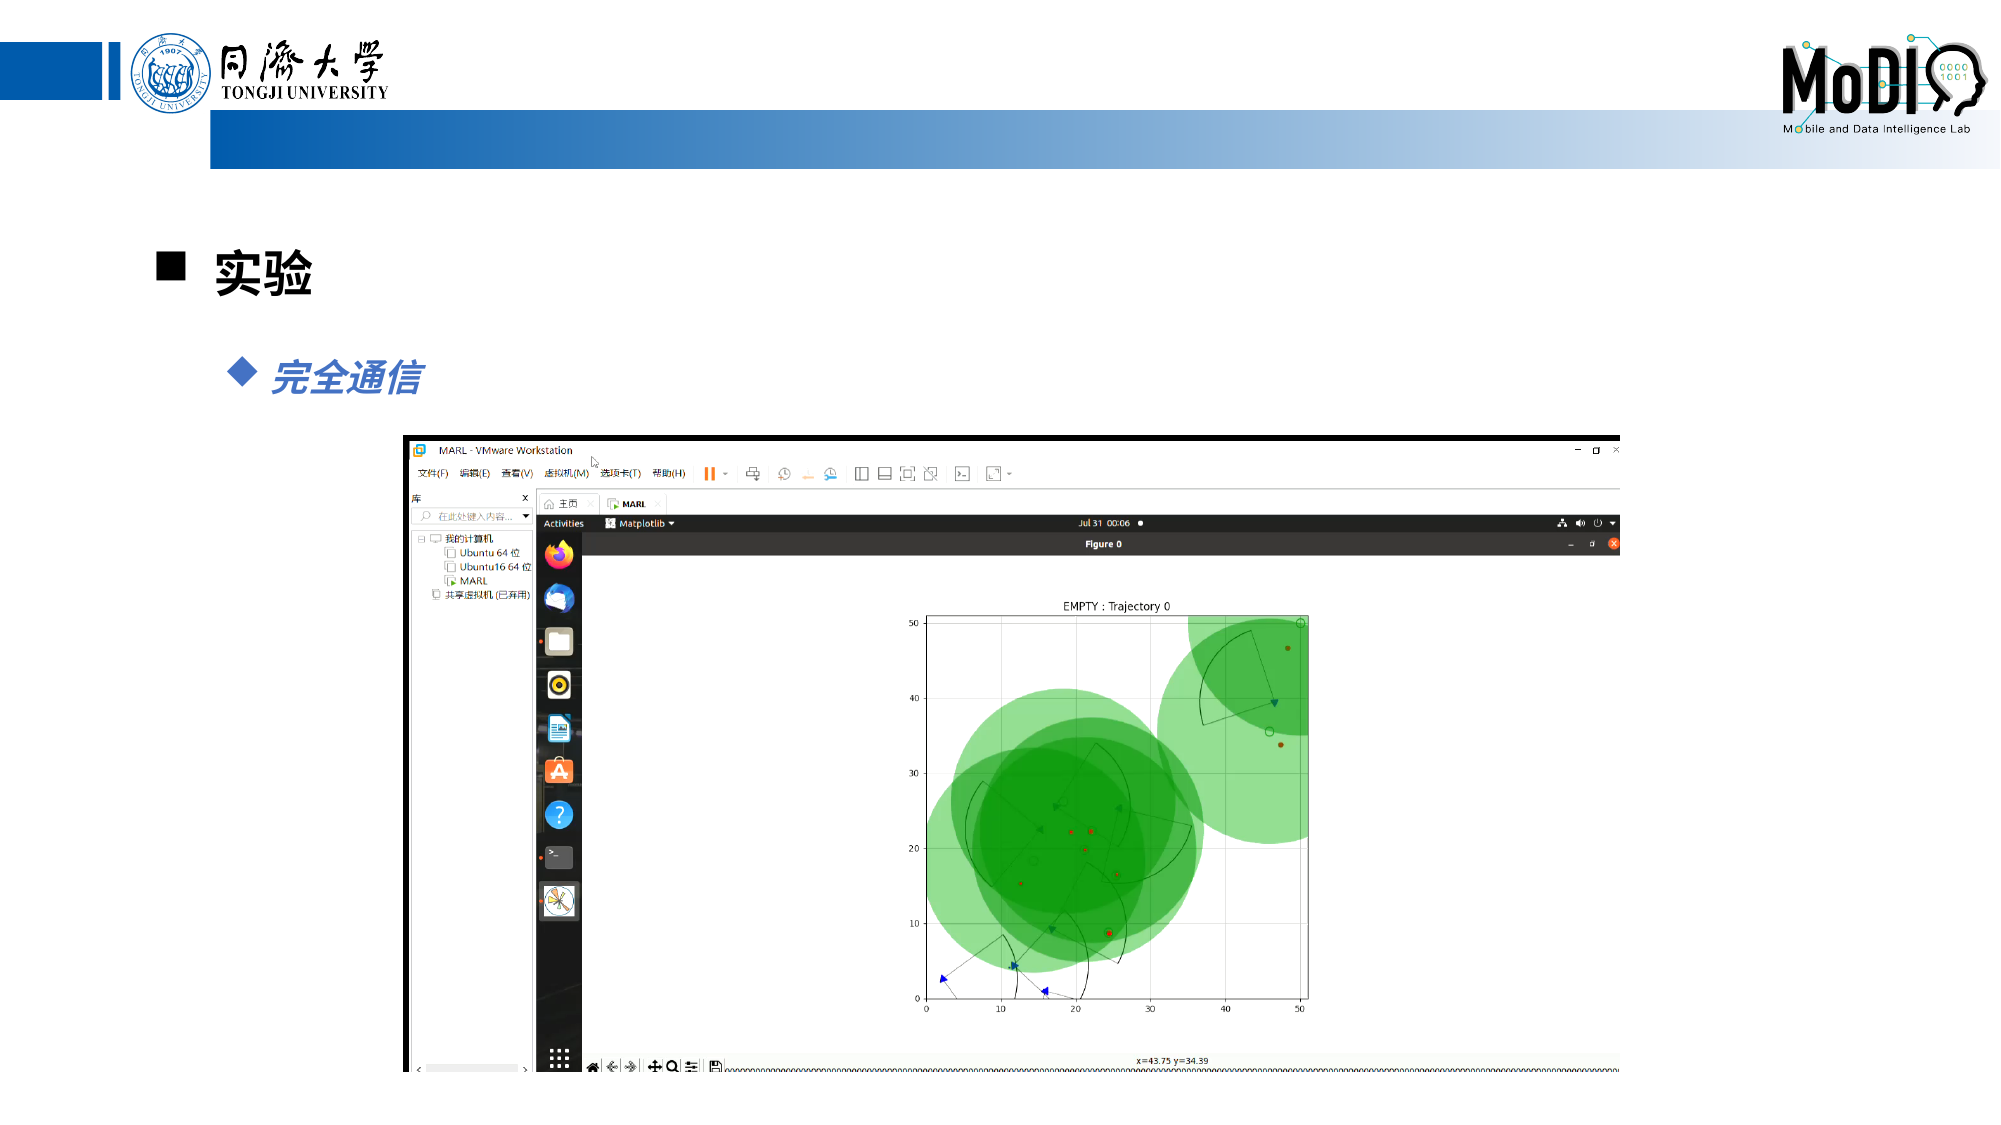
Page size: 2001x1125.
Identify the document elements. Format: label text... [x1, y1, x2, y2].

picture [130, 33, 211, 114]
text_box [402, 435, 1621, 1073]
picture [1749, 0, 2001, 225]
text_box 完全通信 [208, 346, 1848, 407]
list 实验 [137, 205, 1655, 1044]
